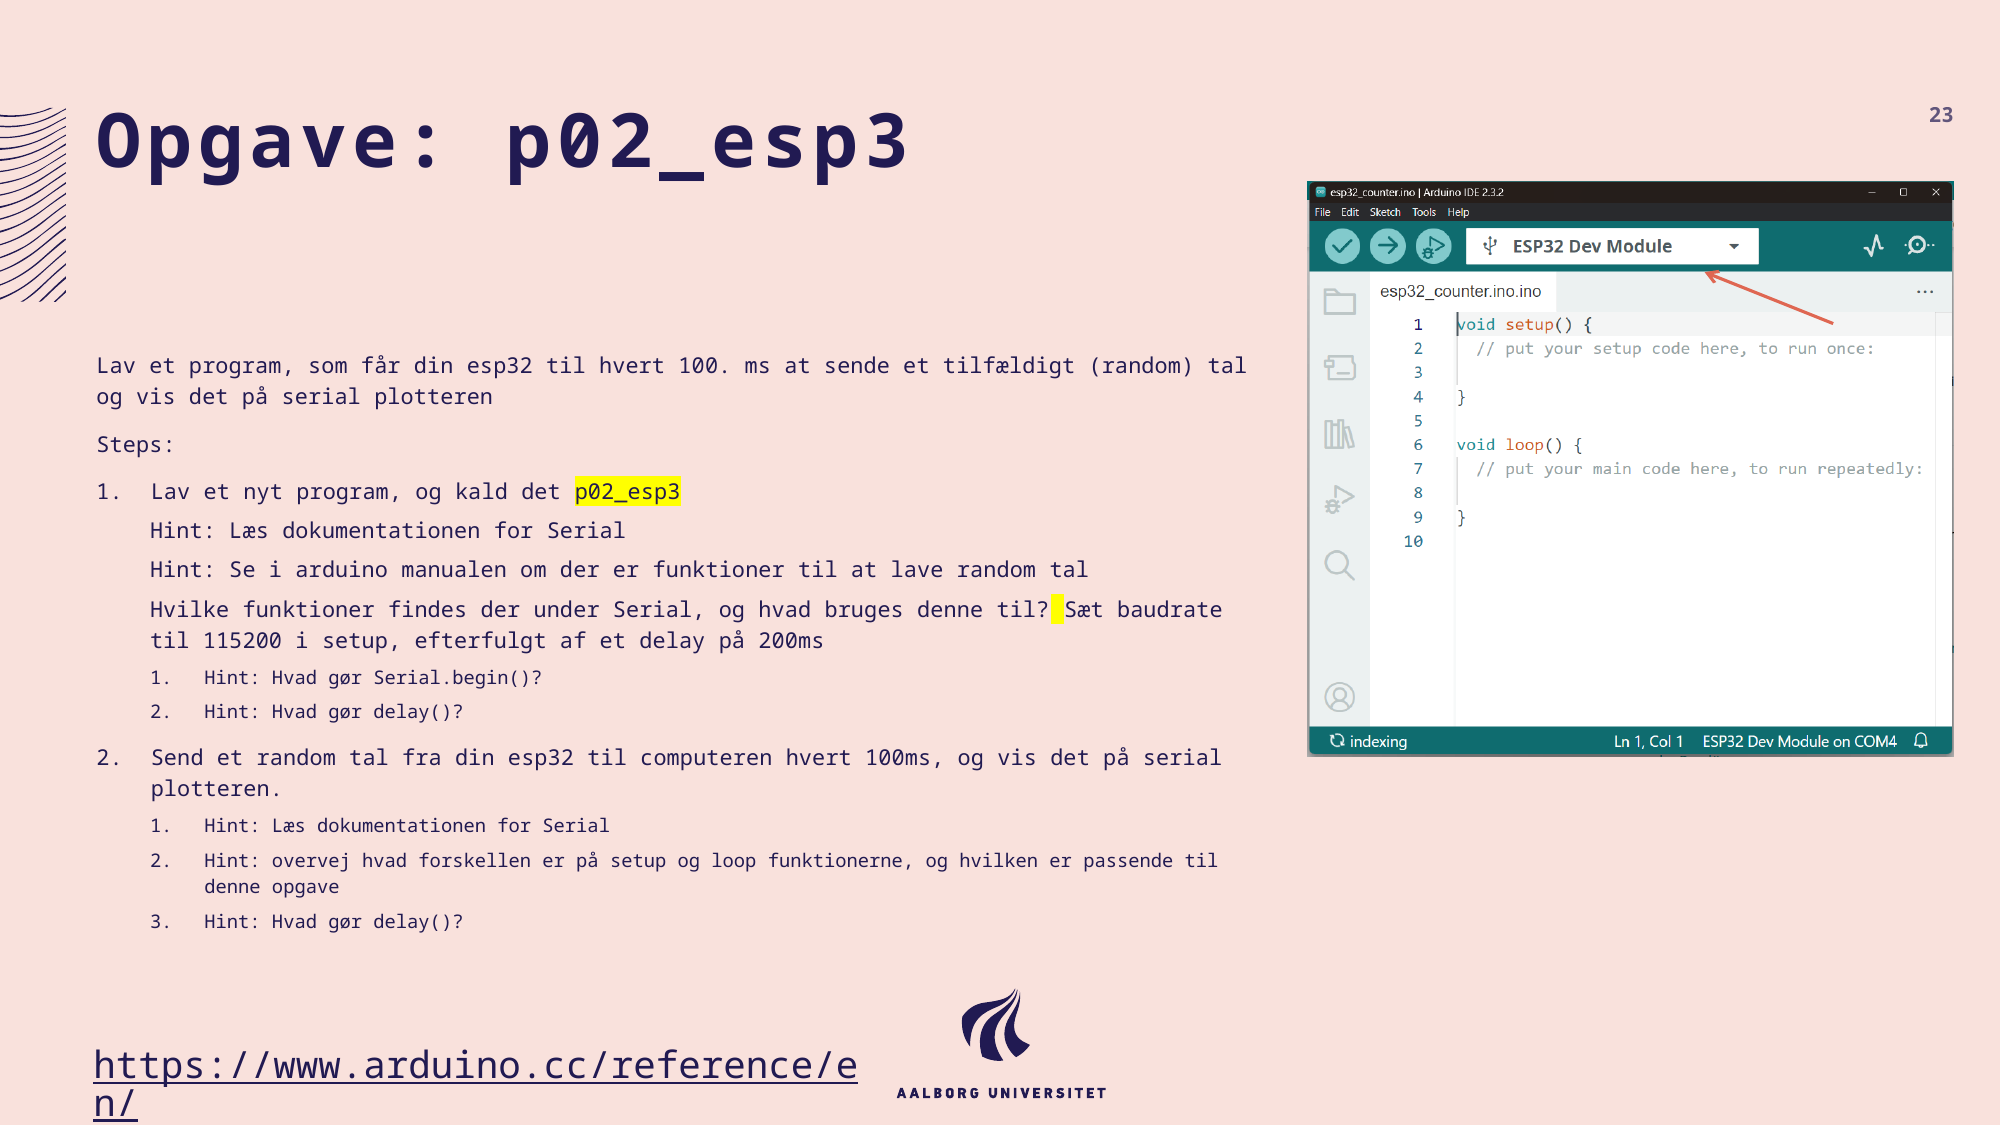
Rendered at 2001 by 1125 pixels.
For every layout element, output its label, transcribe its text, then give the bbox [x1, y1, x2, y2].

picture [1307, 181, 1954, 757]
list Lav et program, som får din esp32 til hvert 100. ms at sende et tilfældigt (random) tal og vis det på serial plotteren Steps: Lav et nyt program, og kald det p02_esp3 Hint: Læs dokumentationen for Serial Hint: Se i arduino manualen om der er funktioner til at lave random tal Hvilke funktioner findes der under Serial, og hvad bruges denne til? Sæt baudrate til 115200 i setup, efterfulgt af et delay på 200ms Hint: Hvad gør Serial.begin()? Hint: Hvad gør delay()? Send et random tal fra din esp32 til computeren hvert 100ms, og vis det på serial plotteren. Hint: Læs dokumentationen for Serial Hint: overvej hvad forskellen er på setup og loop funktionerne, og hvilken er passende til denne opgave Hint: Hvad gør delay()? [96, 338, 1259, 947]
text_box https://www.arduino.cc/reference/en/ [78, 1033, 886, 1125]
title Opgave: p02_esp3 [96, 60, 942, 303]
slide_number 23 [1860, 97, 1954, 135]
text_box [1704, 272, 1834, 324]
